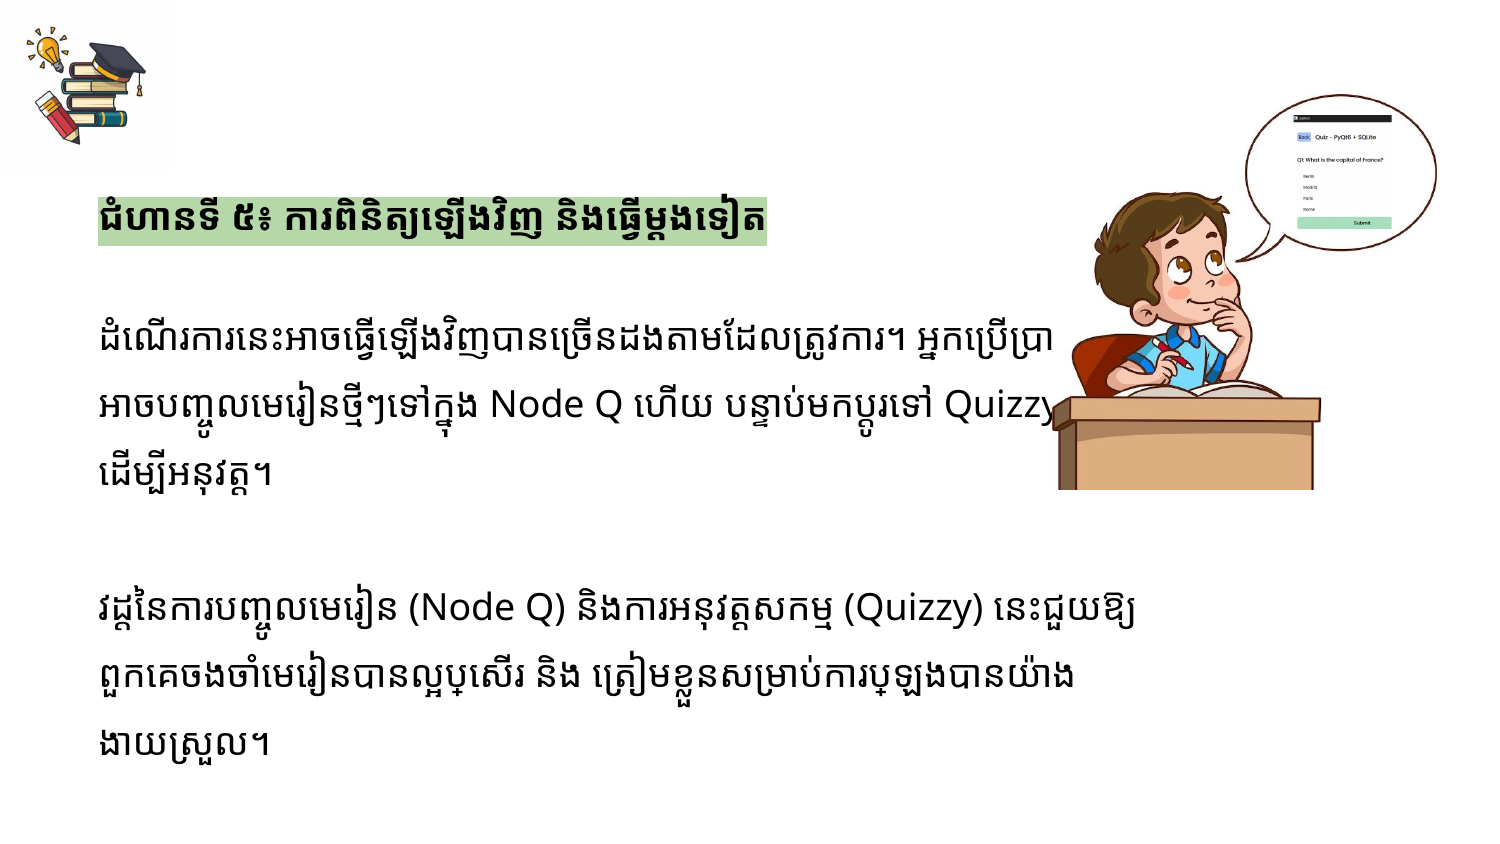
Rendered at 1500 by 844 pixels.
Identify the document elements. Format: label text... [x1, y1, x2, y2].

picture [0, 0, 172, 172]
text_box ជំហានទី ៥៖ ការពិនិត្យឡើងវិញ និងធ្វើម្តងទៀត ដំណើរការនេះអាចធ្វើឡើងវិញបានច្រើនដងតាមដែលត្រូវការ។ អ្នកប្រើប្រាស់អាចបញ្ចូលមេរៀនថ្មីៗទៅក្នុង Node Q ហើយ បន្ទាប់មកប្តូរទៅ Quizzy ដើម្បីអនុវត្ត។ វដ្តនៃការបញ្ចូលមេរៀន (Node Q) និងការអនុវត្តសកម្ម (Quizzy) នេះជួយឱ្យពួកគេចងចាំមេរៀនបានល្អប្រសើរ និង ត្រៀមខ្លួនសម្រាប់ការប្រឡងបានយ៉ាងងាយស្រួល។ [83, 171, 1155, 778]
picture [1052, 94, 1437, 490]
